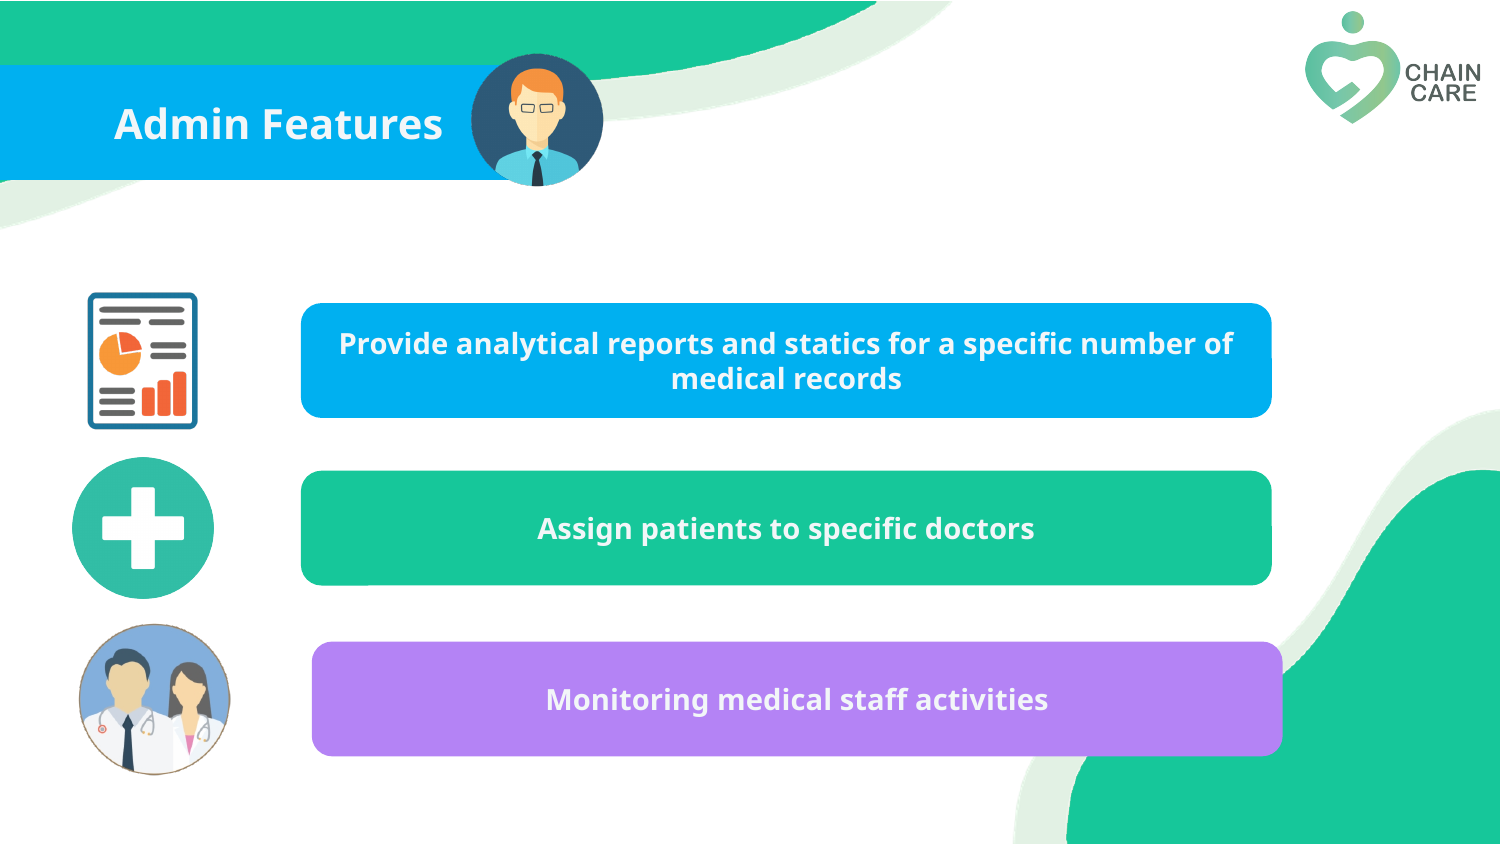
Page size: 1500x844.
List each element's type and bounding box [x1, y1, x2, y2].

text_box [0, 1, 1500, 844]
picture [72, 457, 214, 599]
picture [465, 47, 608, 196]
picture [1305, 11, 1489, 124]
picture [72, 289, 214, 432]
picture [72, 617, 236, 781]
